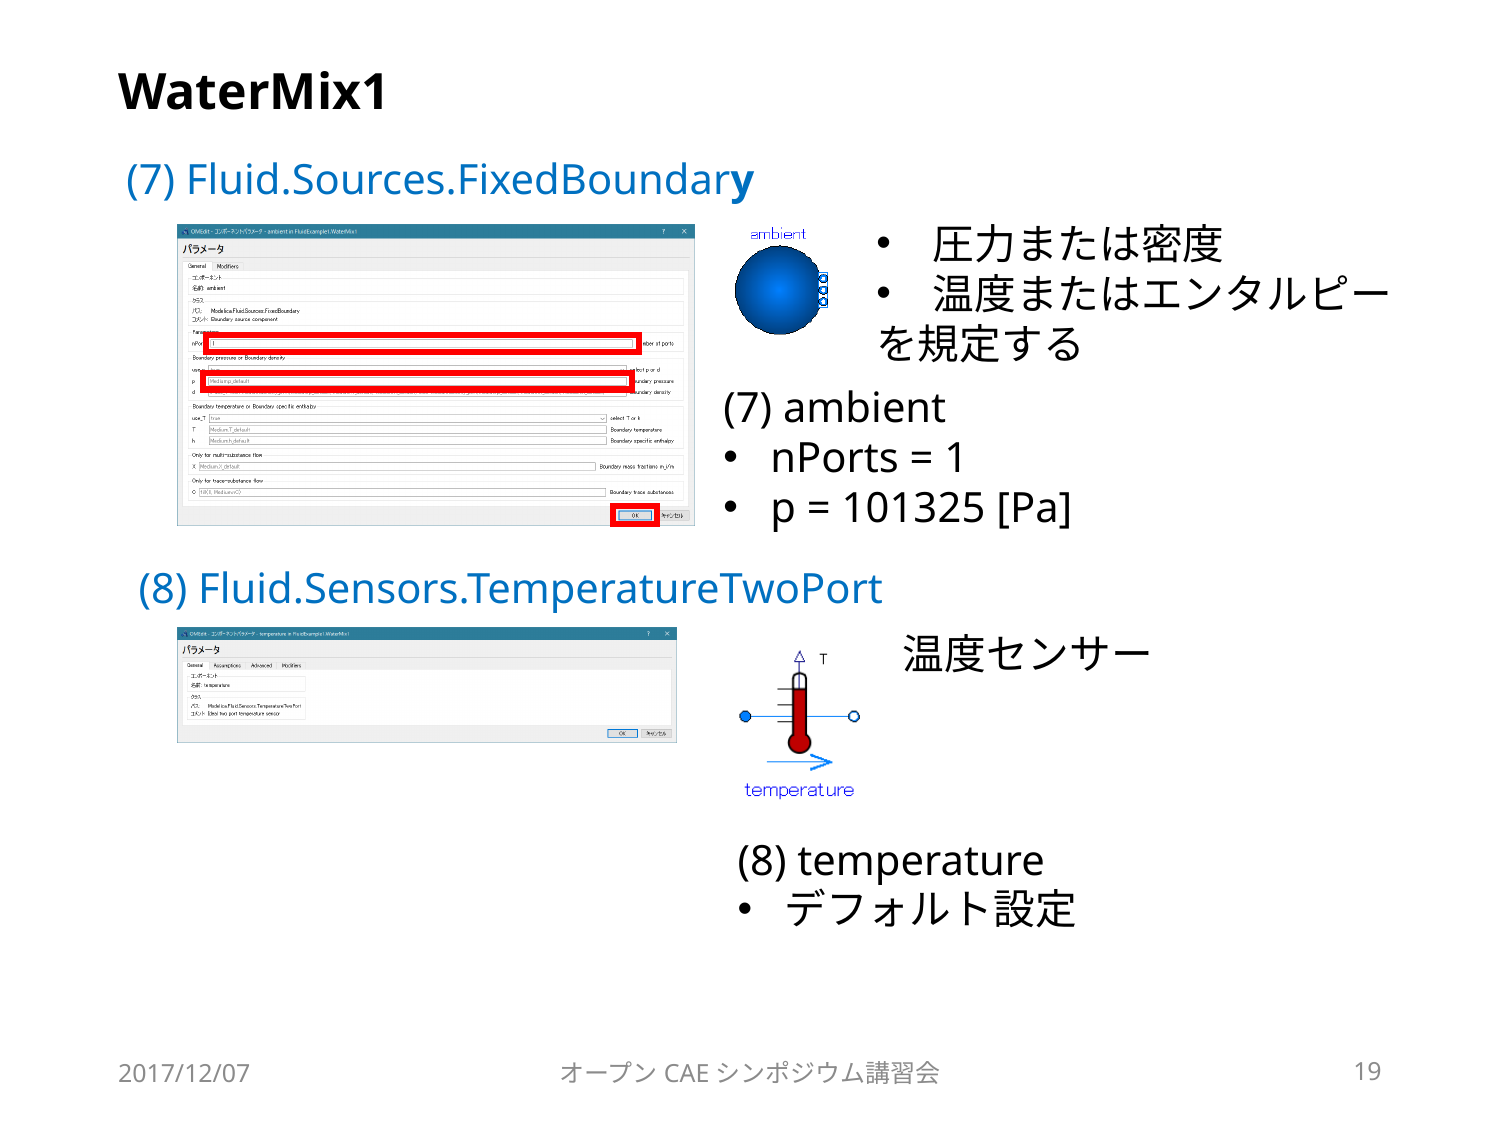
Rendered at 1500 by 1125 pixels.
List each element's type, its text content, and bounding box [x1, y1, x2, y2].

picture [712, 620, 881, 814]
text_box (8) temperature デフォルト設定 [722, 826, 1256, 941]
text_box (7) Fluid.Sources.FixedBoundary [111, 145, 770, 210]
footer オープンCAEシンポジウム講習会 [496, 1042, 1004, 1103]
text_box (7) ambient nPorts = 1 p = 101325 [Pa] [708, 373, 1242, 539]
slide_number 19 [1059, 1042, 1397, 1103]
text_box (8) Fluid.Sensors.TemperatureTwoPort [123, 554, 899, 620]
text_box 圧力または密度 温度またはエンタルピー を規定する [861, 210, 1424, 375]
picture [177, 224, 695, 526]
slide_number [103, 1042, 441, 1103]
picture [722, 209, 847, 353]
text_box 温度センサー [887, 620, 1399, 685]
title WaterMix1 [103, 59, 1397, 142]
picture [177, 627, 677, 743]
